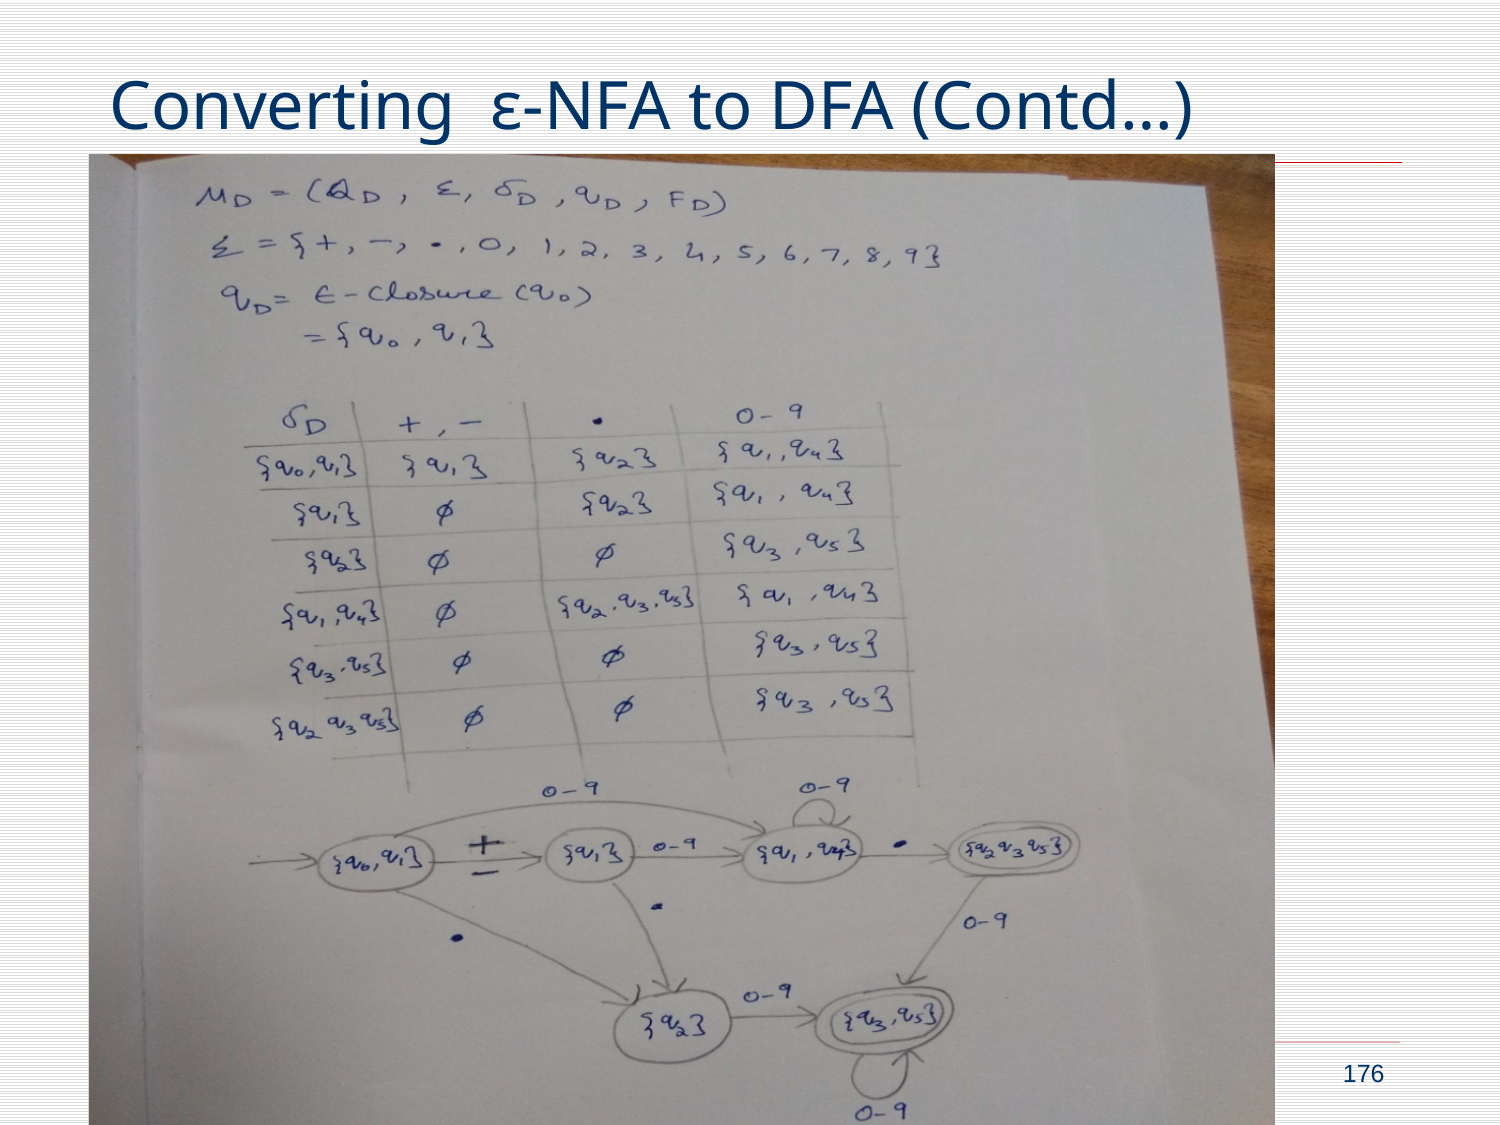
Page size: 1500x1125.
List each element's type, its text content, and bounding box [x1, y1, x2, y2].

picture [90, 54, 1274, 1125]
title Converting ε-NFA to DFA (Contd…) [94, 24, 1407, 150]
slide_number 176 [1275, 1049, 1401, 1103]
